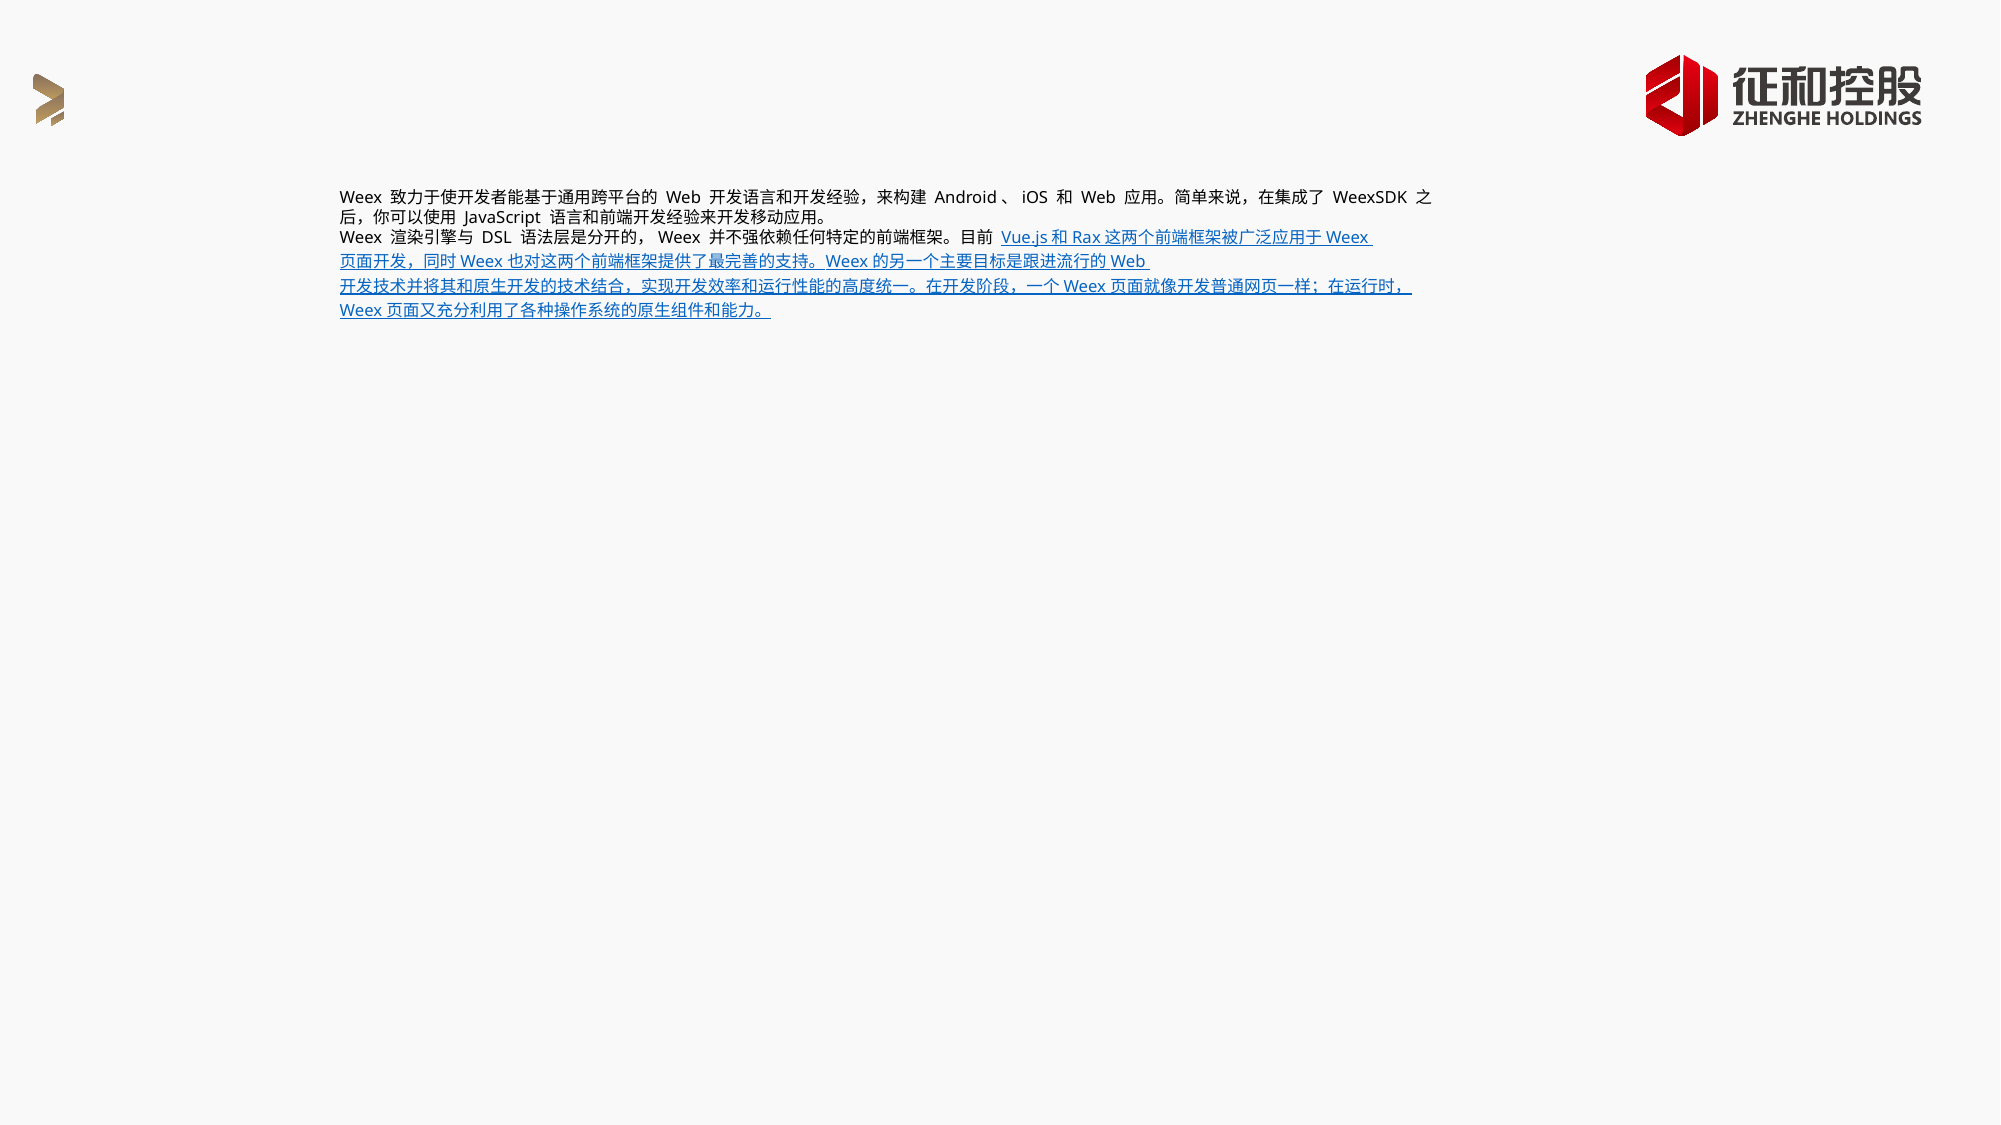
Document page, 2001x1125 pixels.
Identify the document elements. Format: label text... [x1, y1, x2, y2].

text_box Weex 致力于使开发者能基于通用跨平台的 Web 开发语言和开发经验，来构建 Android、iOS 和 Web 应用。简单来说，在集成了 WeexSDK 之后，你可以使用 JavaScript 语言和前端开发经验来开发移动应用。 Weex 渲染引擎与 DSL 语法层是分开的，Weex 并不强依赖任何特定的前端框架。目前 Vue.js 和 Rax 这两个前端框架被广泛应用于 Weex 页面开发，同时 Weex 也对这两个前端框架提供了最完善的支持。Weex 的另一个主要目标是跟进流行的 Web 开发技术并将其和原生开发的技术结合，实现开发效率和运行性能的高度统一。在开发阶段，一个 Weex 页面就像开发普通网页一样；在运行时，Weex 页面又充分利用了各种操作系统的原生组件和能力。 [324, 179, 1448, 332]
